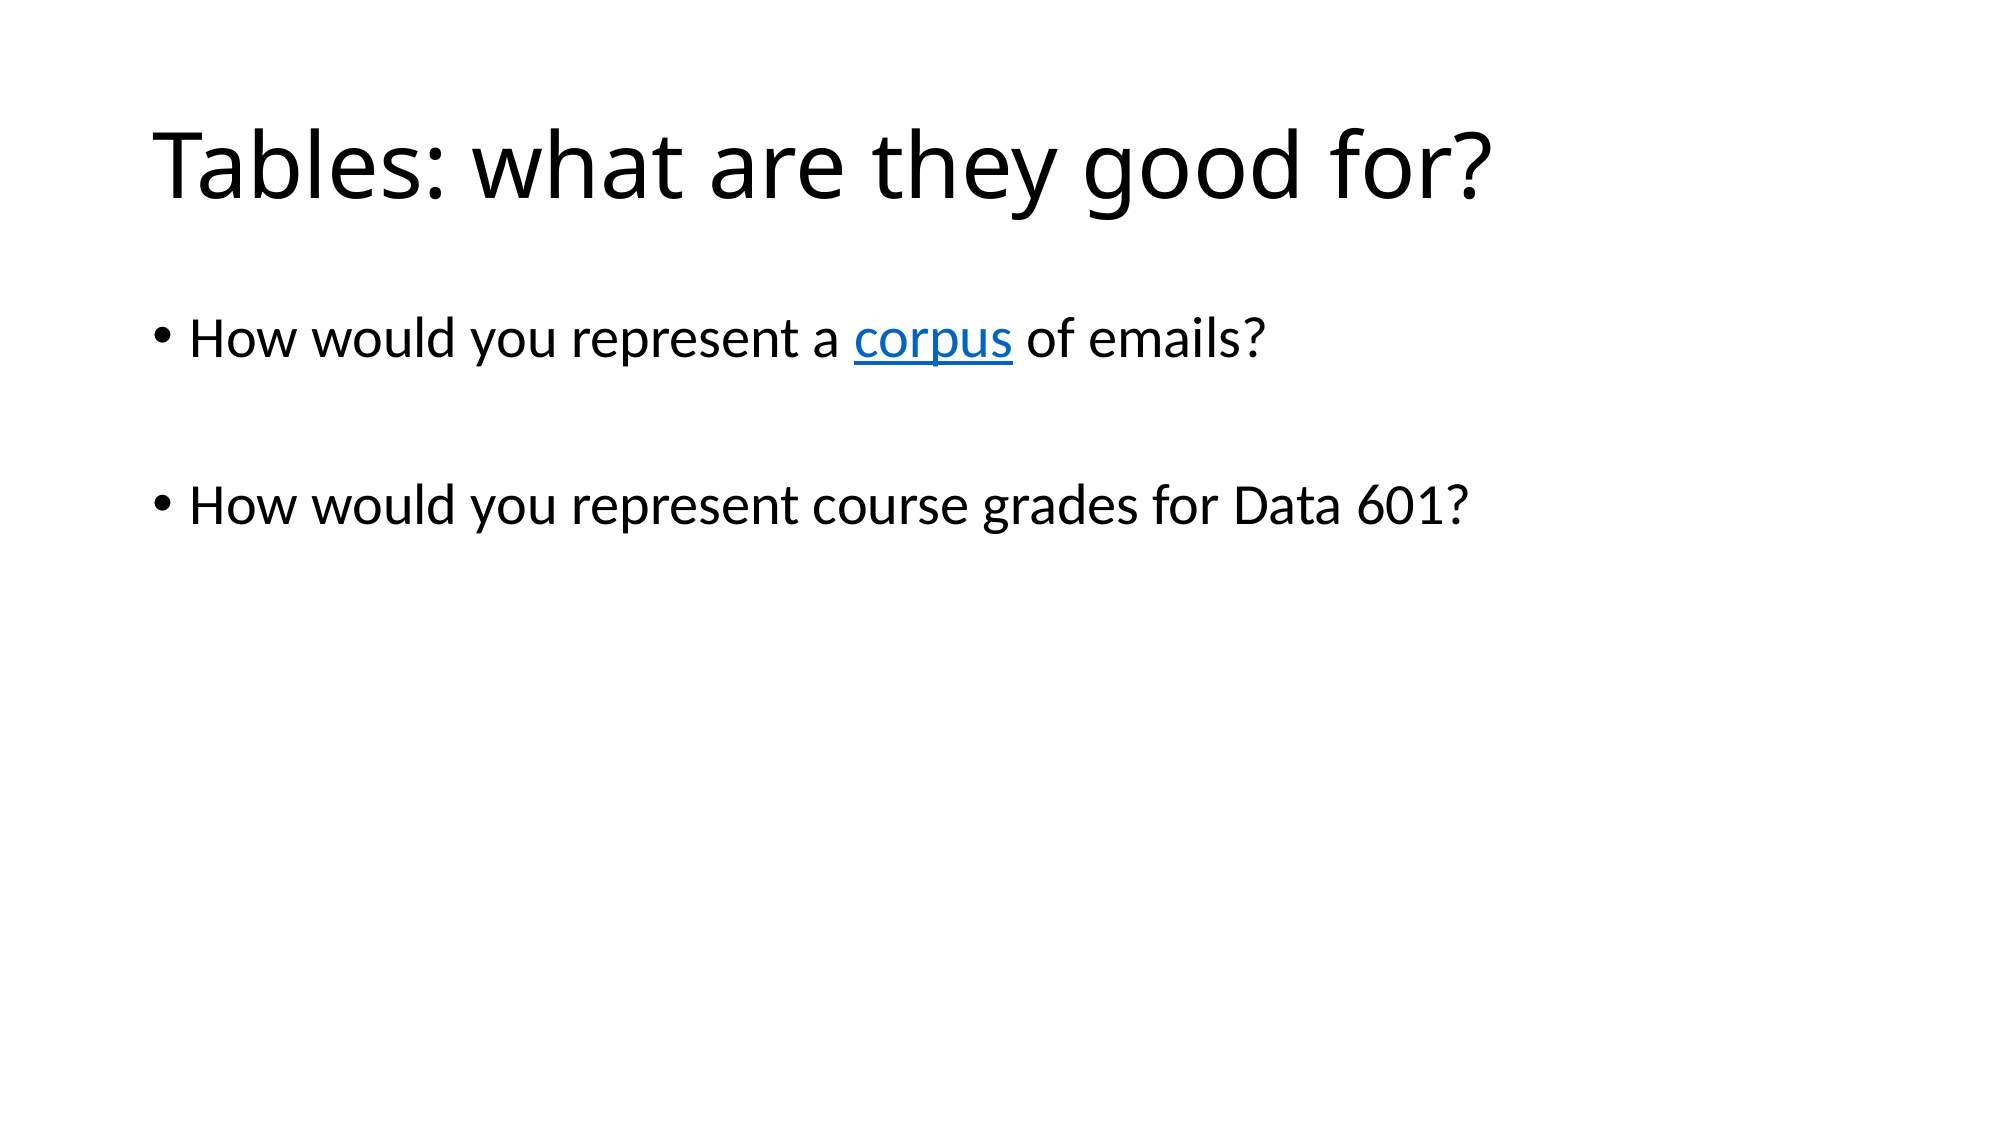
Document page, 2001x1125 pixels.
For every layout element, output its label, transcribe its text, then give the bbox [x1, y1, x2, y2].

list How would you represent a corpus of emails? How would you represent course grades for Data 601? [137, 299, 1863, 1014]
title Tables: what are they good for? [137, 59, 1863, 278]
